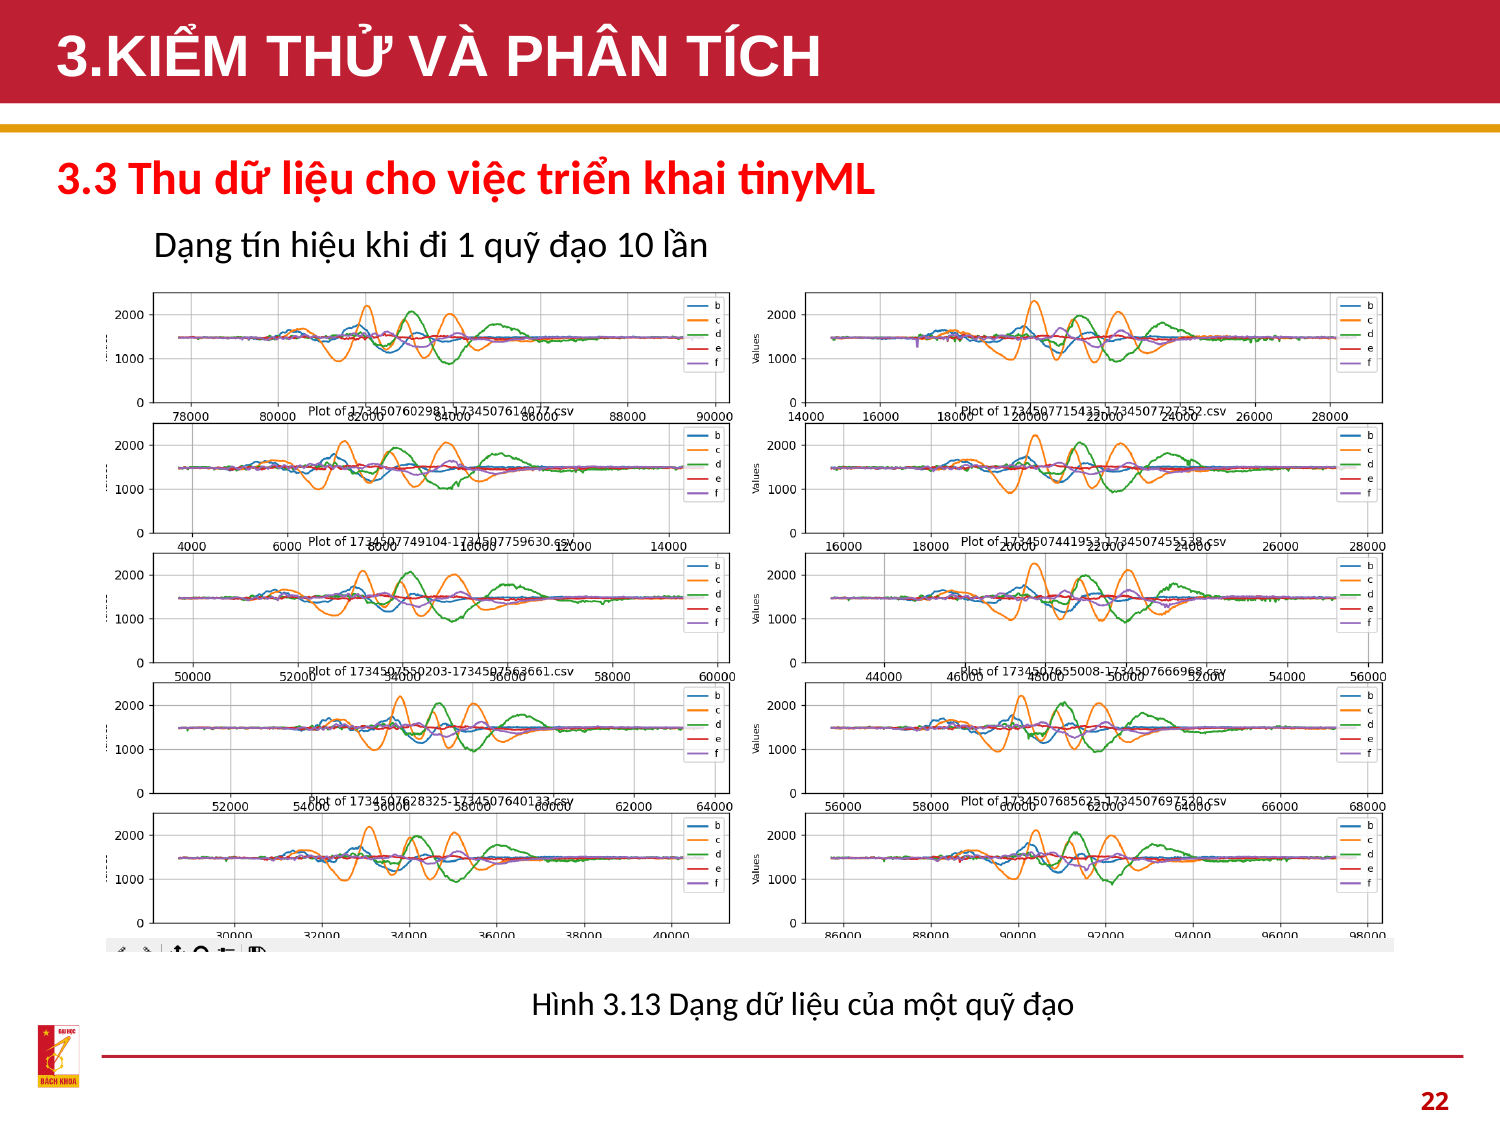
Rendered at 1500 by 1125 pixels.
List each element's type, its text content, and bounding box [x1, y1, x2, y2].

text_box Hình 3.13 Dạng dữ liệu của một quỹ đạo [516, 975, 1241, 1070]
text_box 3.3 Thu dữ liệu cho việc triển khai tinyML [41, 139, 1158, 212]
picture [0, 0, 1500, 1125]
title 3.KIỂM THỬ VÀ PHÂN TÍCH [41, 18, 1459, 90]
text_box Dạng tín hiệu khi đi 1 quỹ đạo 10 lần [139, 212, 1296, 272]
slide_number 22 [1126, 1078, 1464, 1125]
